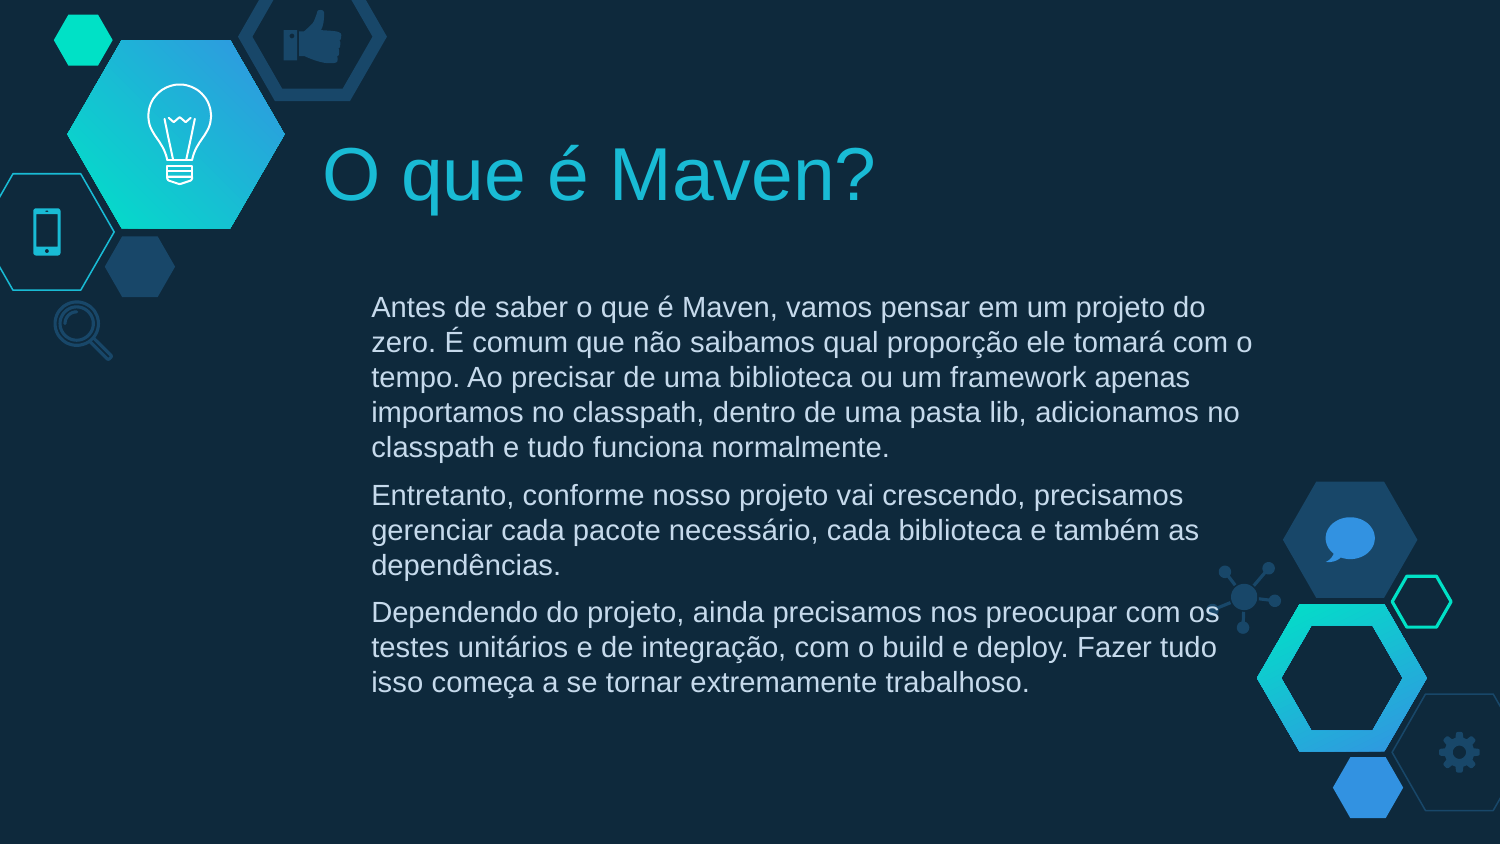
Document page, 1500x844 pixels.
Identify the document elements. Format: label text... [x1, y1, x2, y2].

subtitle Antes de saber o que é Maven, vamos pensar em um projeto do zero. É comum que não saibamos qual proporção ele tomará com o tempo. Ao precisar de uma biblioteca ou um framework apenas importamos no classpath, dentro de uma pasta lib, adicionamos no classpath e tudo funciona normalmente. Entretanto, conforme nosso projeto vai crescendo, precisamos gerenciar cada pacote necessário, cada biblioteca e também as dependências. Dependendo do projeto, ainda precisamos nos preocupar com os testes unitários e de integração, com o build e deploy. Fazer tudo isso começa a se tornar extremamente trabalhoso. [356, 238, 1291, 761]
title O que é Maven? [307, 110, 1500, 217]
